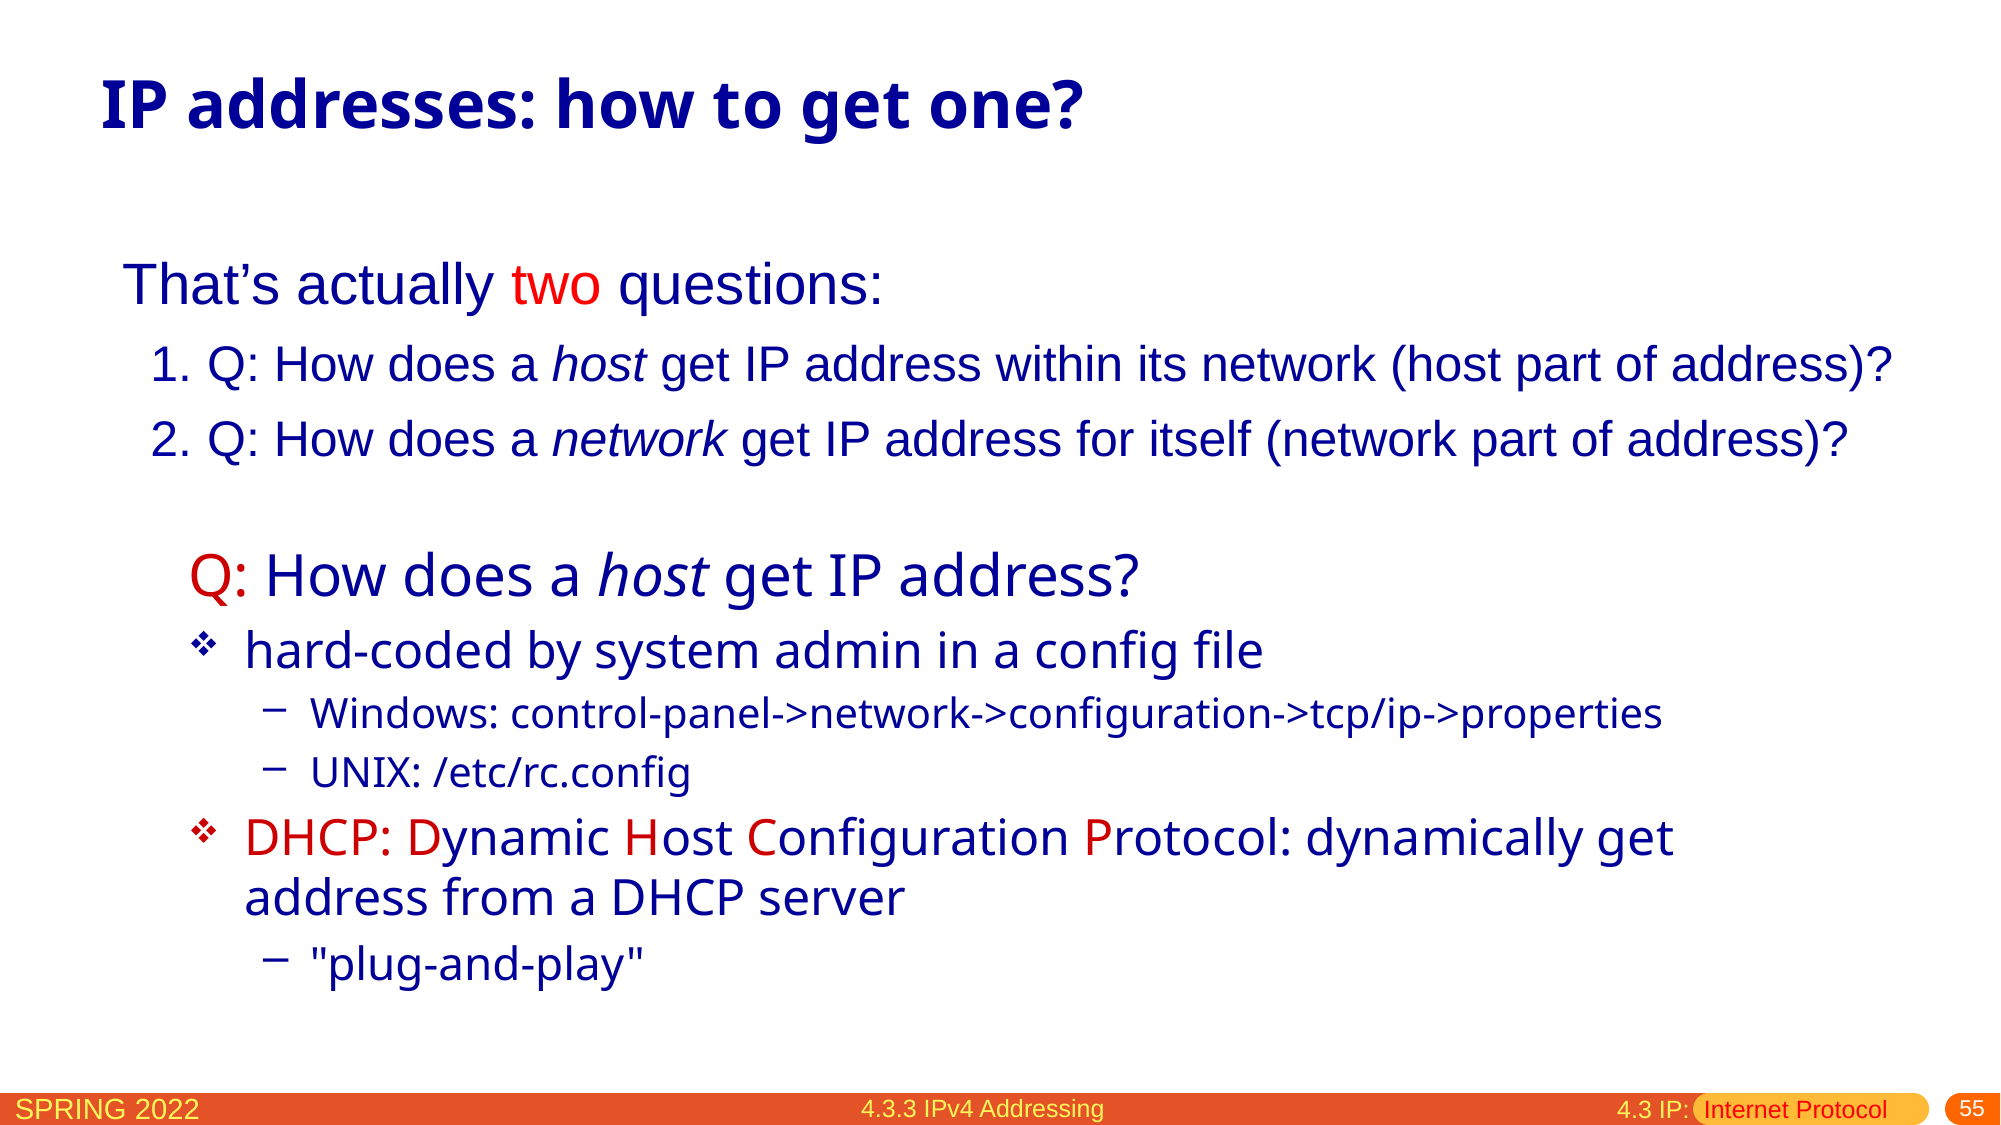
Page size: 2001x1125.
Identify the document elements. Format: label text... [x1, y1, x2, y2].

title IP addresses: how to get one? [86, 42, 1914, 161]
text_box 4.3.3 IPv4 Addressing [846, 1085, 1281, 1125]
text_box That’s actually two questions: Q: How does a host get IP address within its network (host part of address)? Q: How does a network get IP address for itself (network part of address)? [86, 246, 1970, 504]
list Q: How does a host get IP address? hard-coded by system admin in a config file Windows: control-panel->network->configuration->tcp/ip->properties UNIX: /etc/rc.config DHCP: Dynamic Host Configuration Protocol: dynamically get address from a DHCP server "plug-and-play" [173, 531, 1816, 1083]
text_box 4.3 IP: Internet Protocol [1602, 1086, 1934, 1125]
